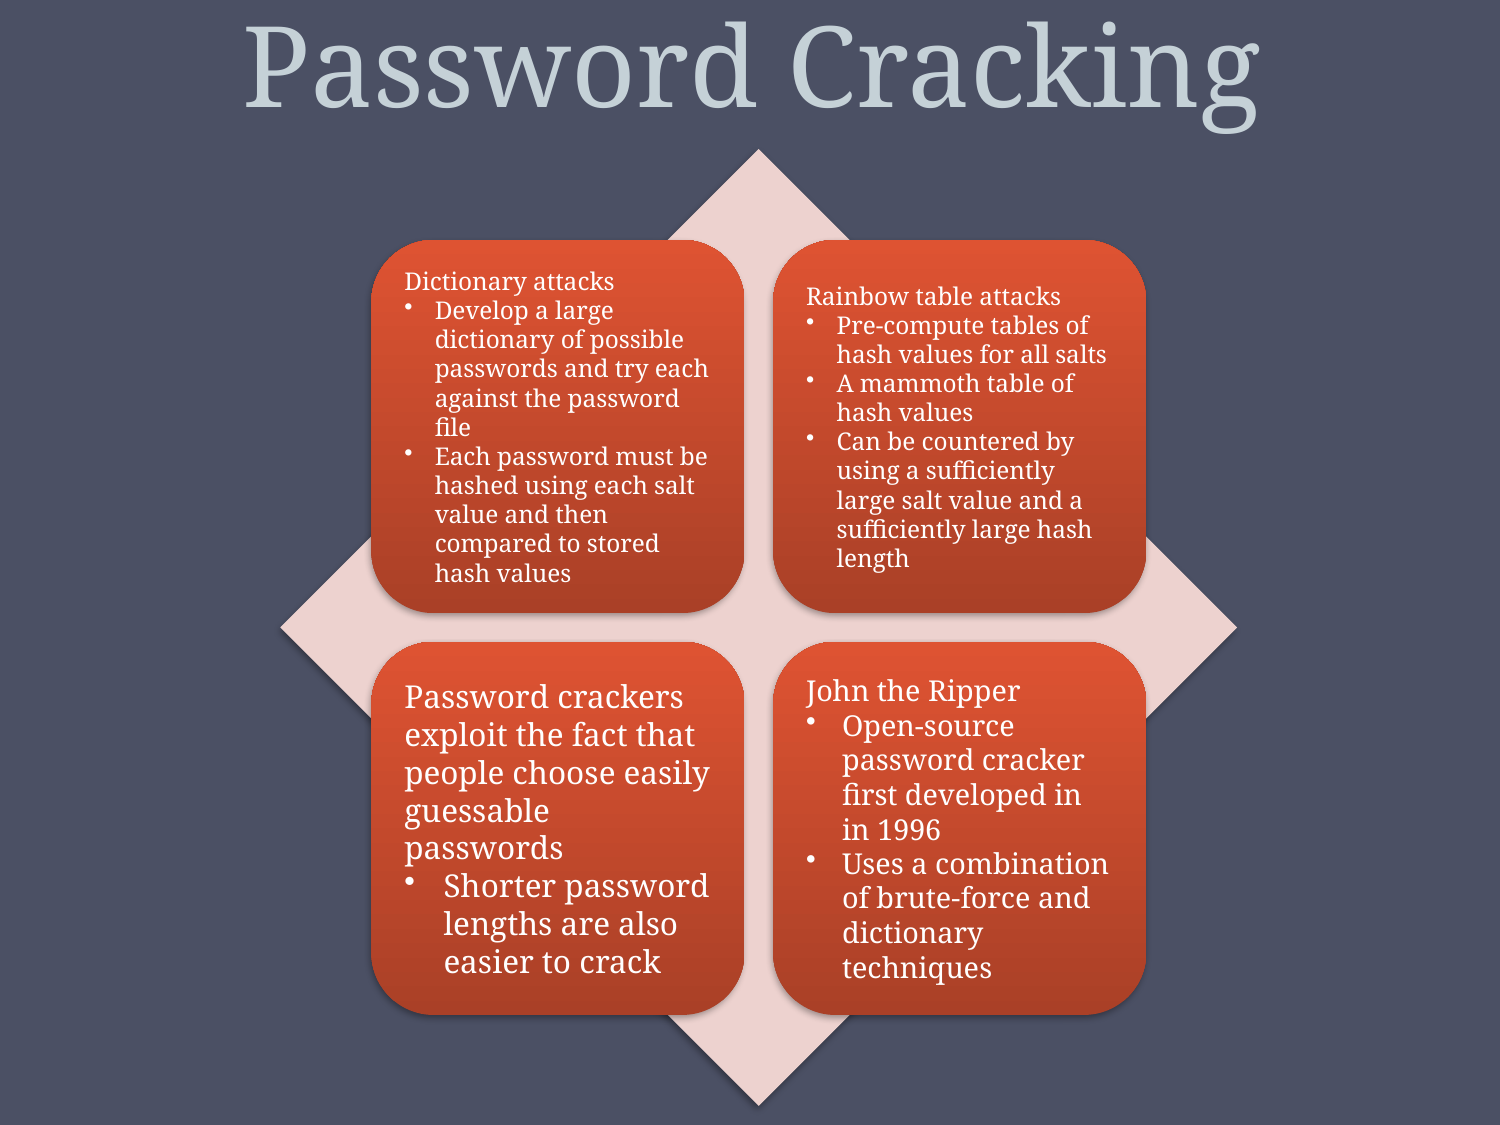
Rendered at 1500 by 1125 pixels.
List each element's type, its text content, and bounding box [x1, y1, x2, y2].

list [41, 148, 1477, 1107]
title Password Cracking [76, 0, 1427, 138]
